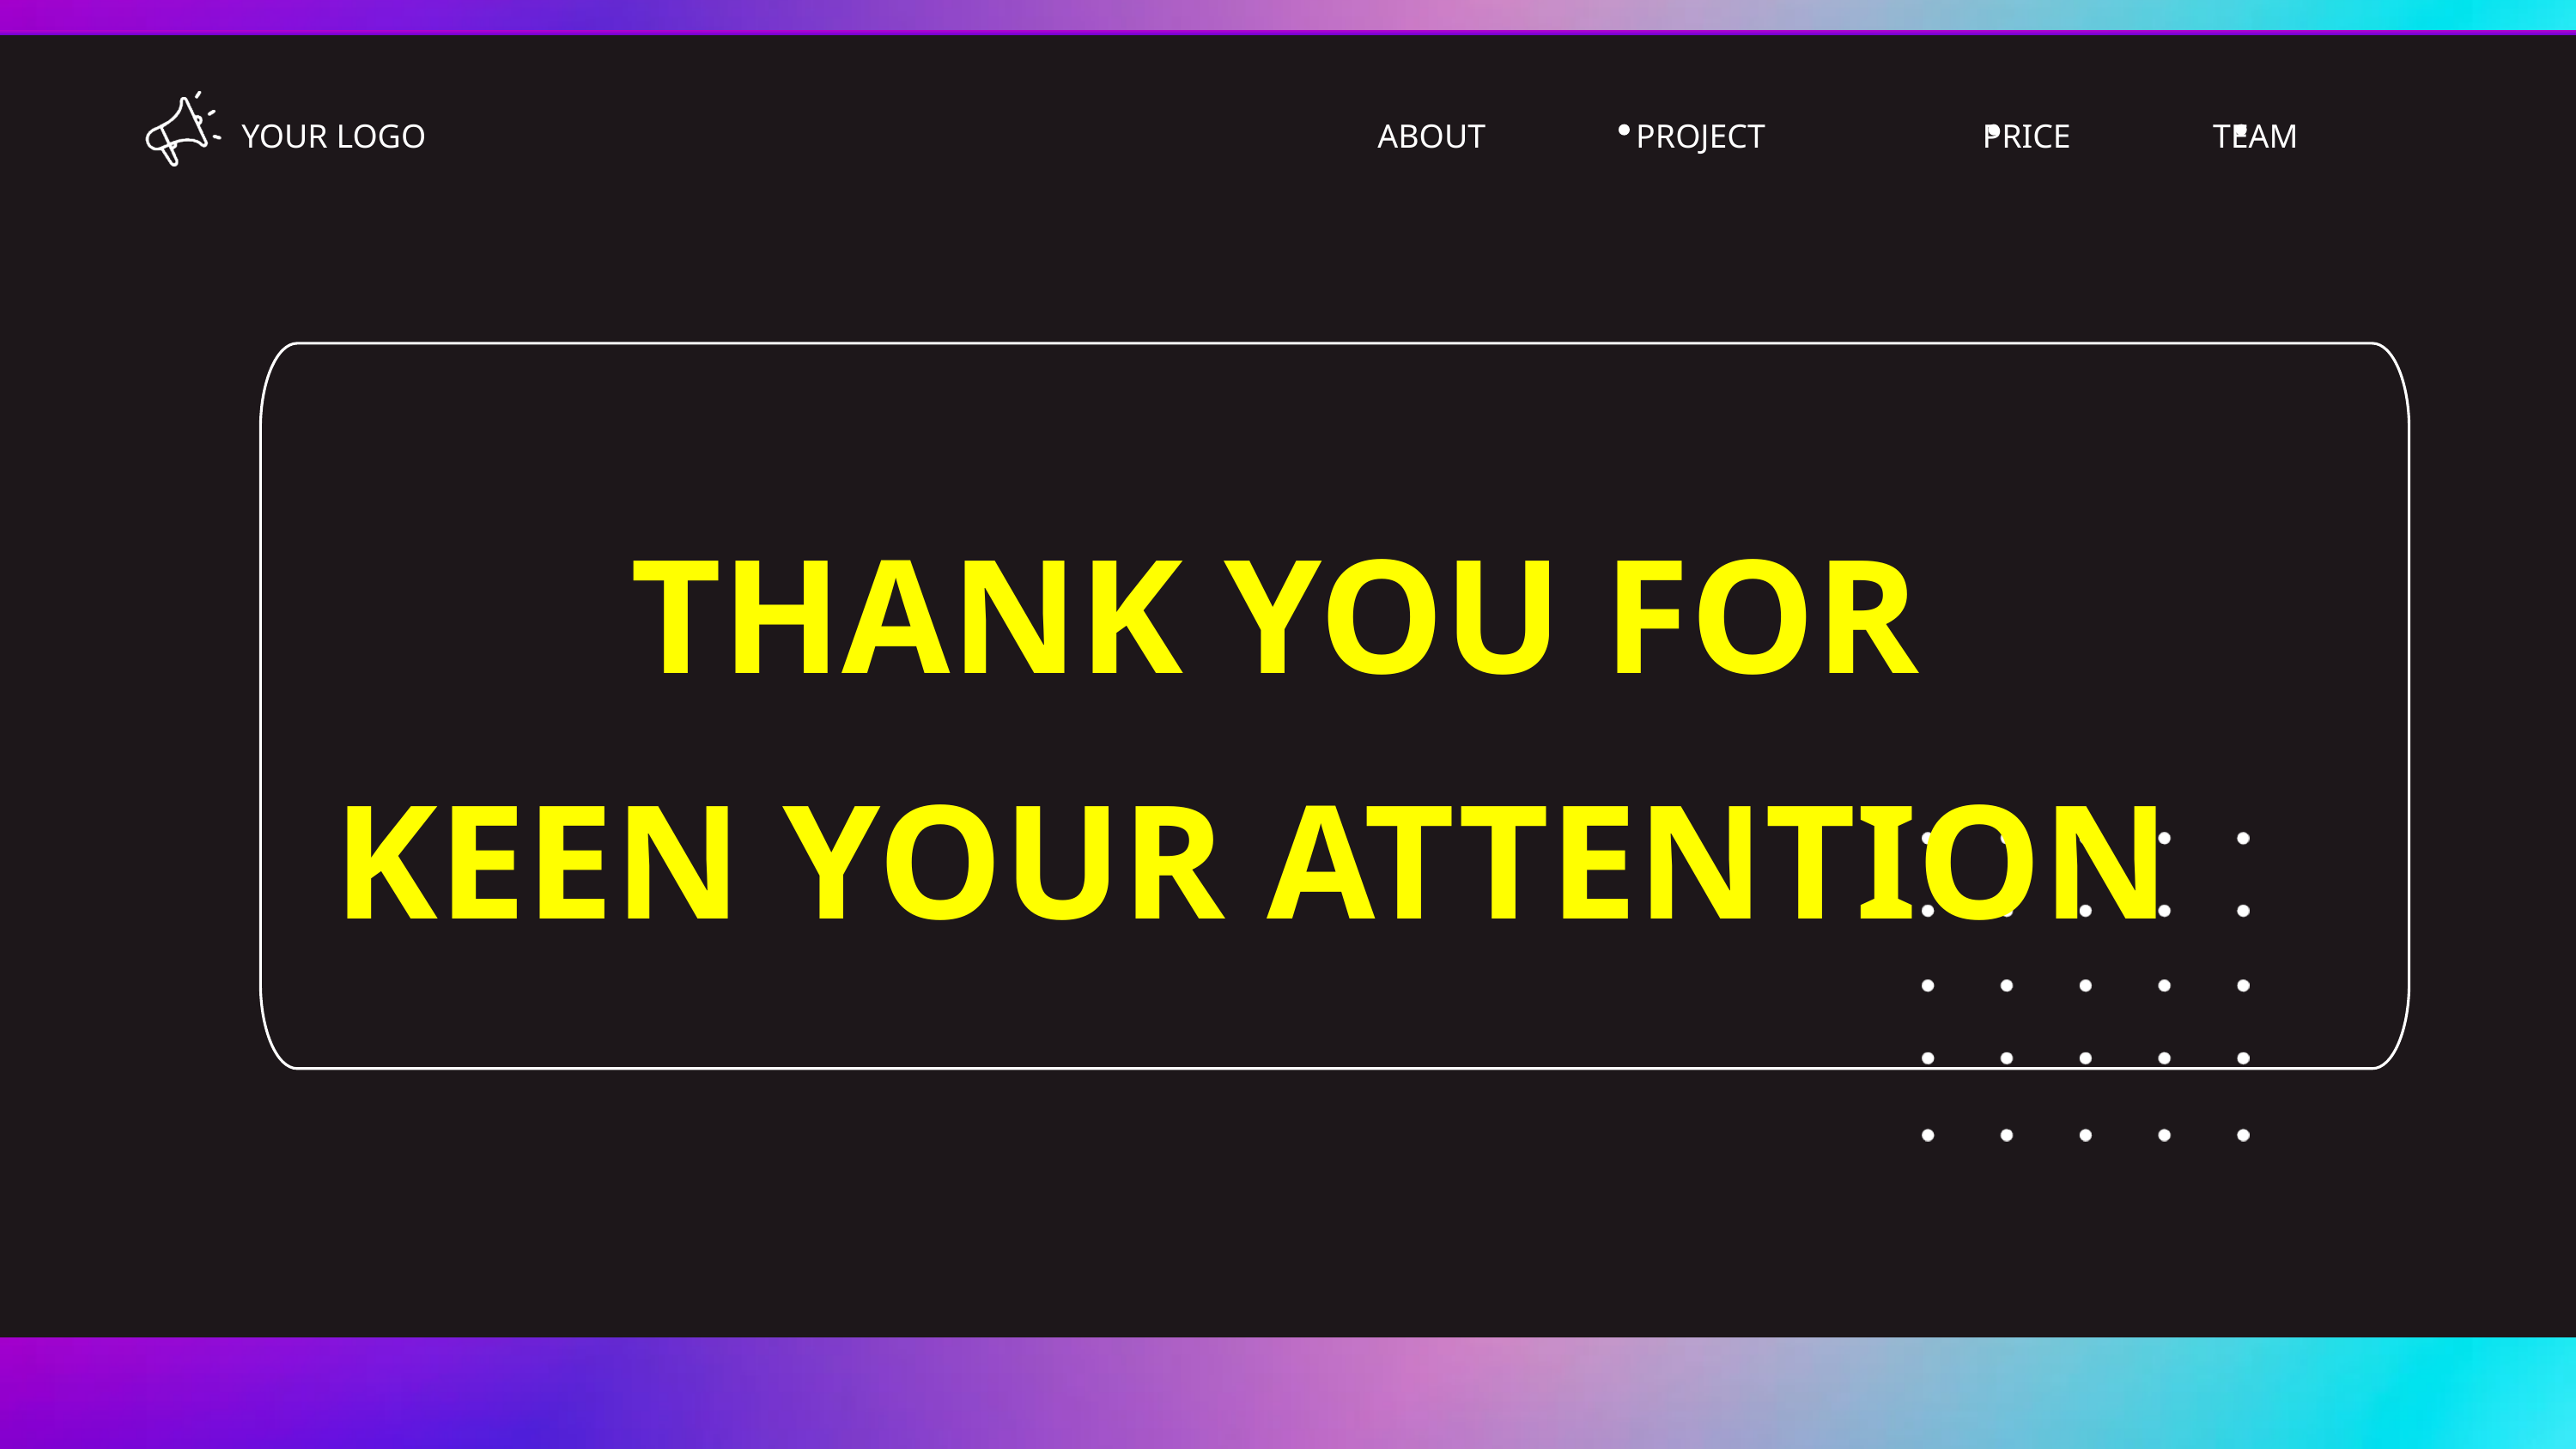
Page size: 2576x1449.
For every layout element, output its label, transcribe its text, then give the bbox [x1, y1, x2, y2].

text_box THANK YOU FOR KEEN YOUR ATTENTION [333, 459, 2576, 950]
text_box [0, 1337, 2576, 1449]
text_box [0, 0, 2576, 30]
picture [144, 90, 222, 167]
picture [1922, 832, 2250, 1143]
picture [0, 30, 2576, 35]
text_box [260, 343, 2409, 1069]
